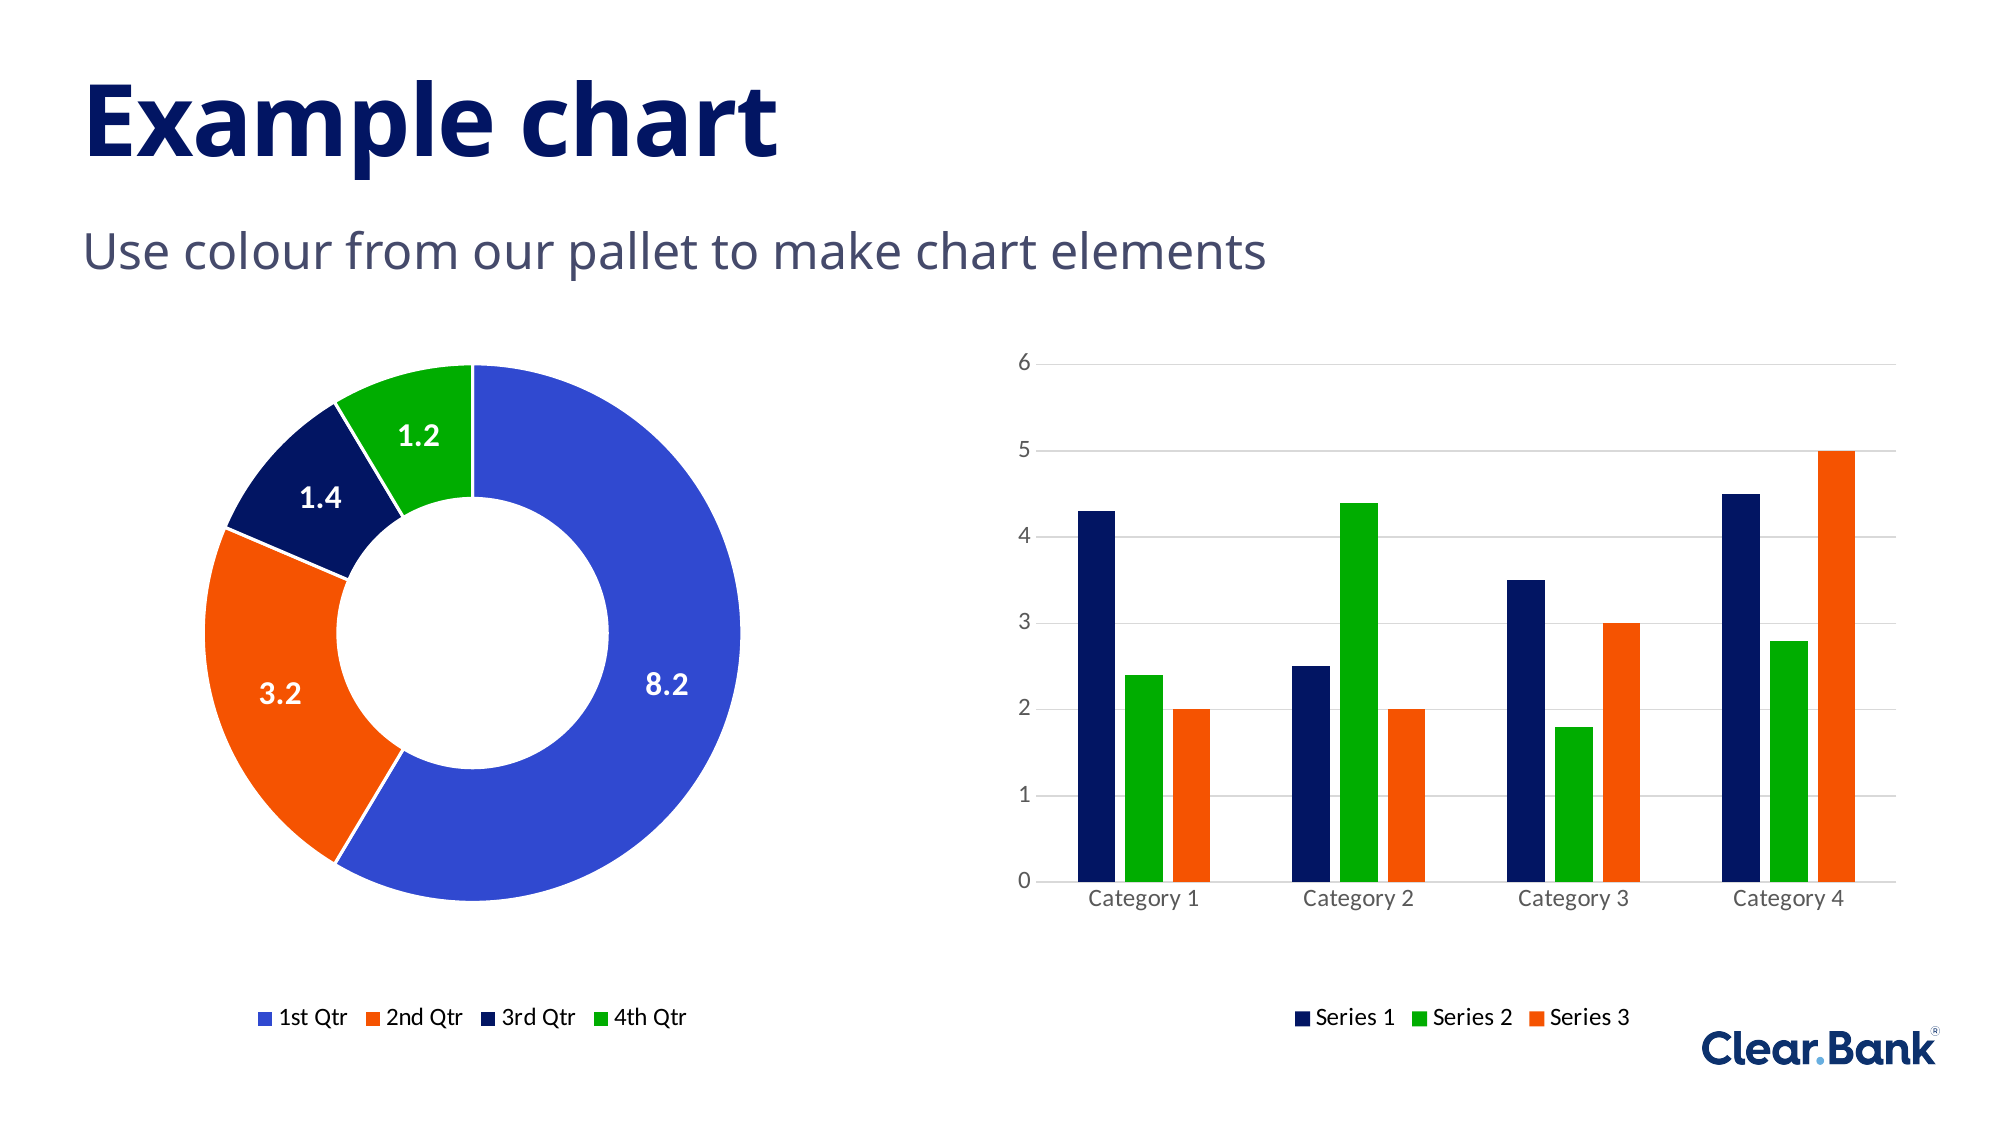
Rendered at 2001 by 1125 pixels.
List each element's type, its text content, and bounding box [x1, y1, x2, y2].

picture [1702, 1026, 1940, 1065]
text_box Use colour from our pallet to make chart elements [67, 211, 1615, 287]
chart [0, 232, 949, 1038]
chart [986, 232, 1939, 1038]
text_box Example chart [67, 72, 950, 183]
